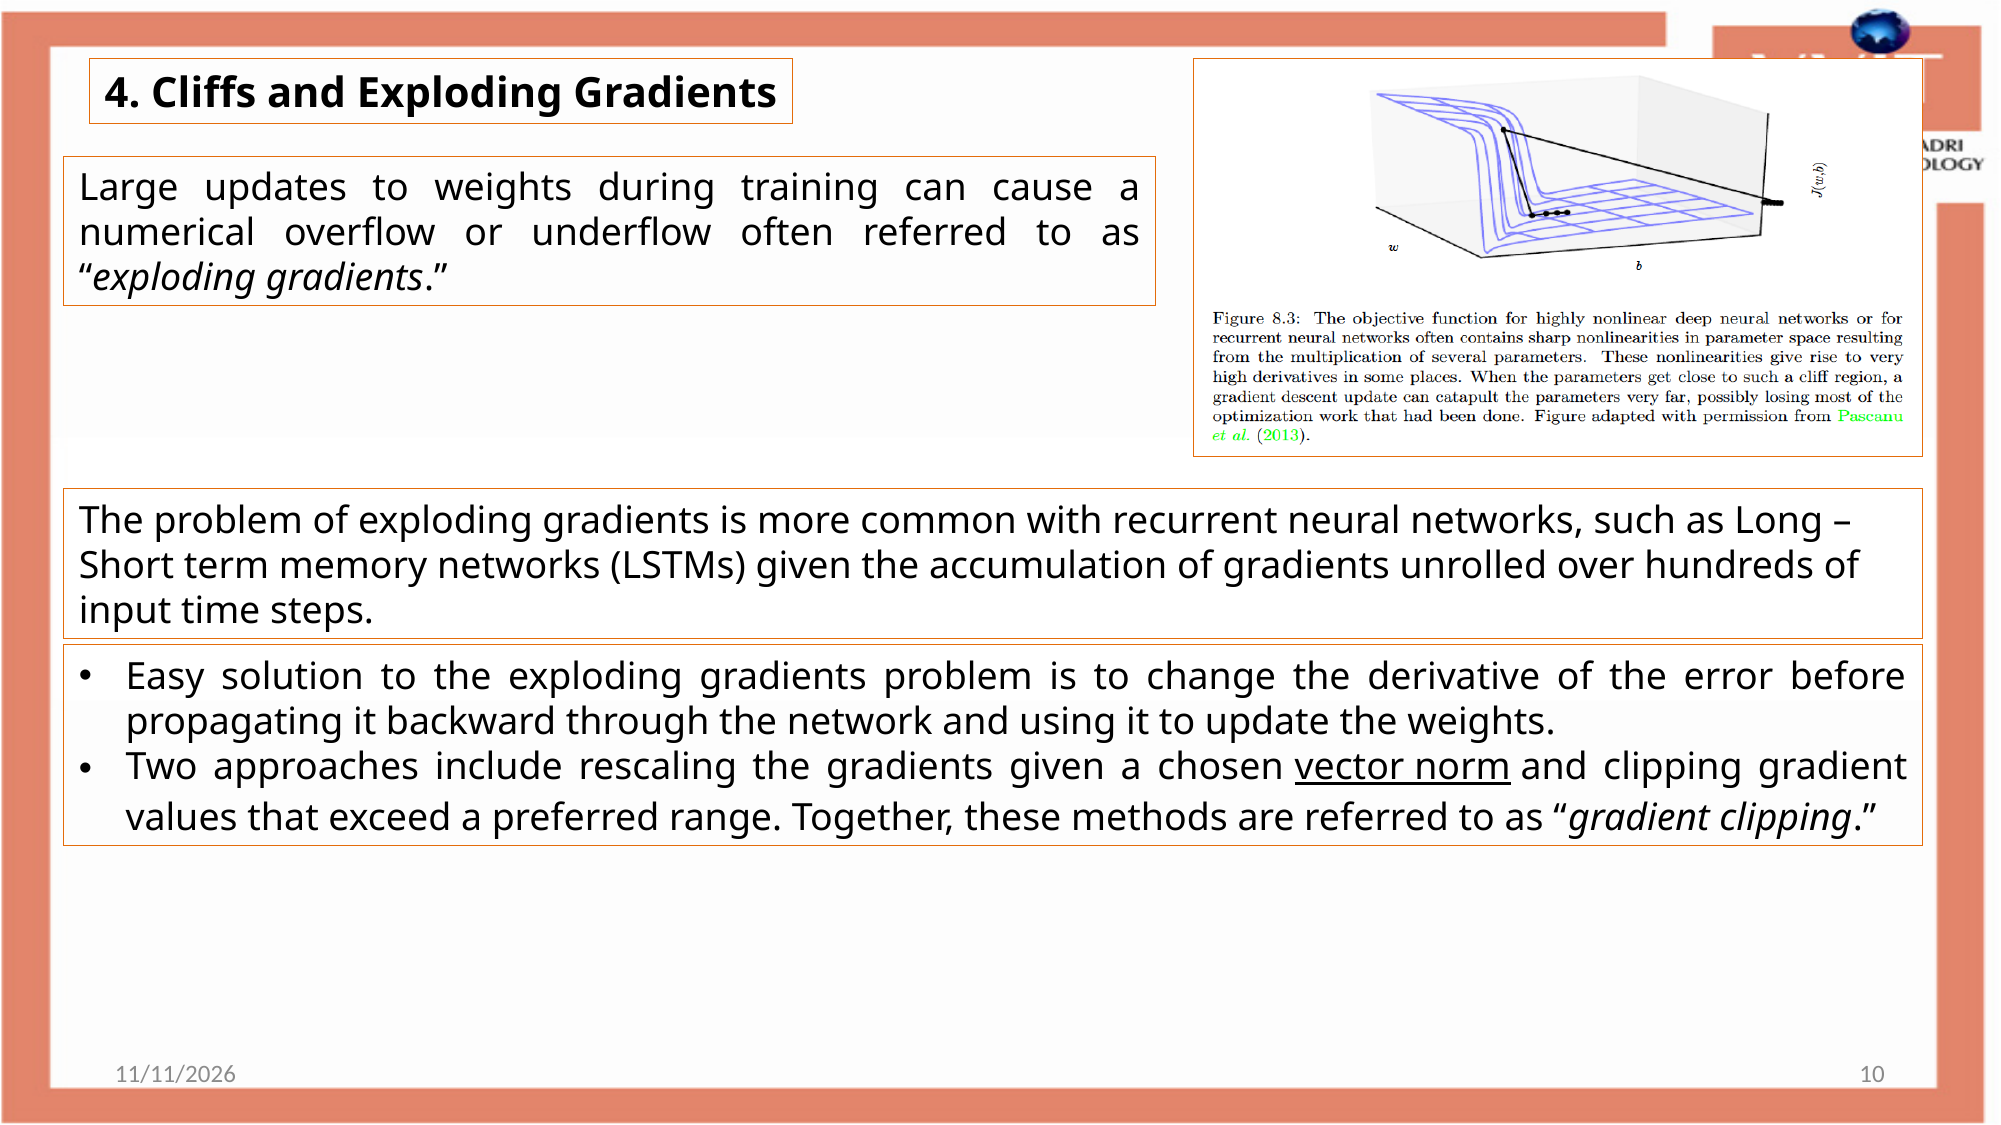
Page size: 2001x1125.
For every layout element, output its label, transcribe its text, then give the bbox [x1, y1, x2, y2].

picture [0, 0, 2001, 1125]
text_box Easy solution to the exploding gradients problem is to change the derivative of the error before propagating it backward through the network and using it to update the weights. Two approaches include rescaling the gradients given a chosen vector norm and clipping gradient values that exceed a preferred range. Together, these methods are referred to as “gradient clipping.” [63, 644, 1923, 846]
text_box 4. Cliffs and Exploding Gradients [89, 58, 793, 124]
slide_number 10 [1433, 1042, 1900, 1103]
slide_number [99, 1042, 567, 1103]
text_box Large updates to weights during training can cause a numerical overflow or underflow often referred to as “exploding gradients.” [63, 156, 1156, 306]
text_box The problem of exploding gradients is more common with recurrent neural networks, such as Long –Short term memory networks (LSTMs) given the accumulation of gradients unrolled over hundreds of input time steps. [63, 488, 1923, 639]
